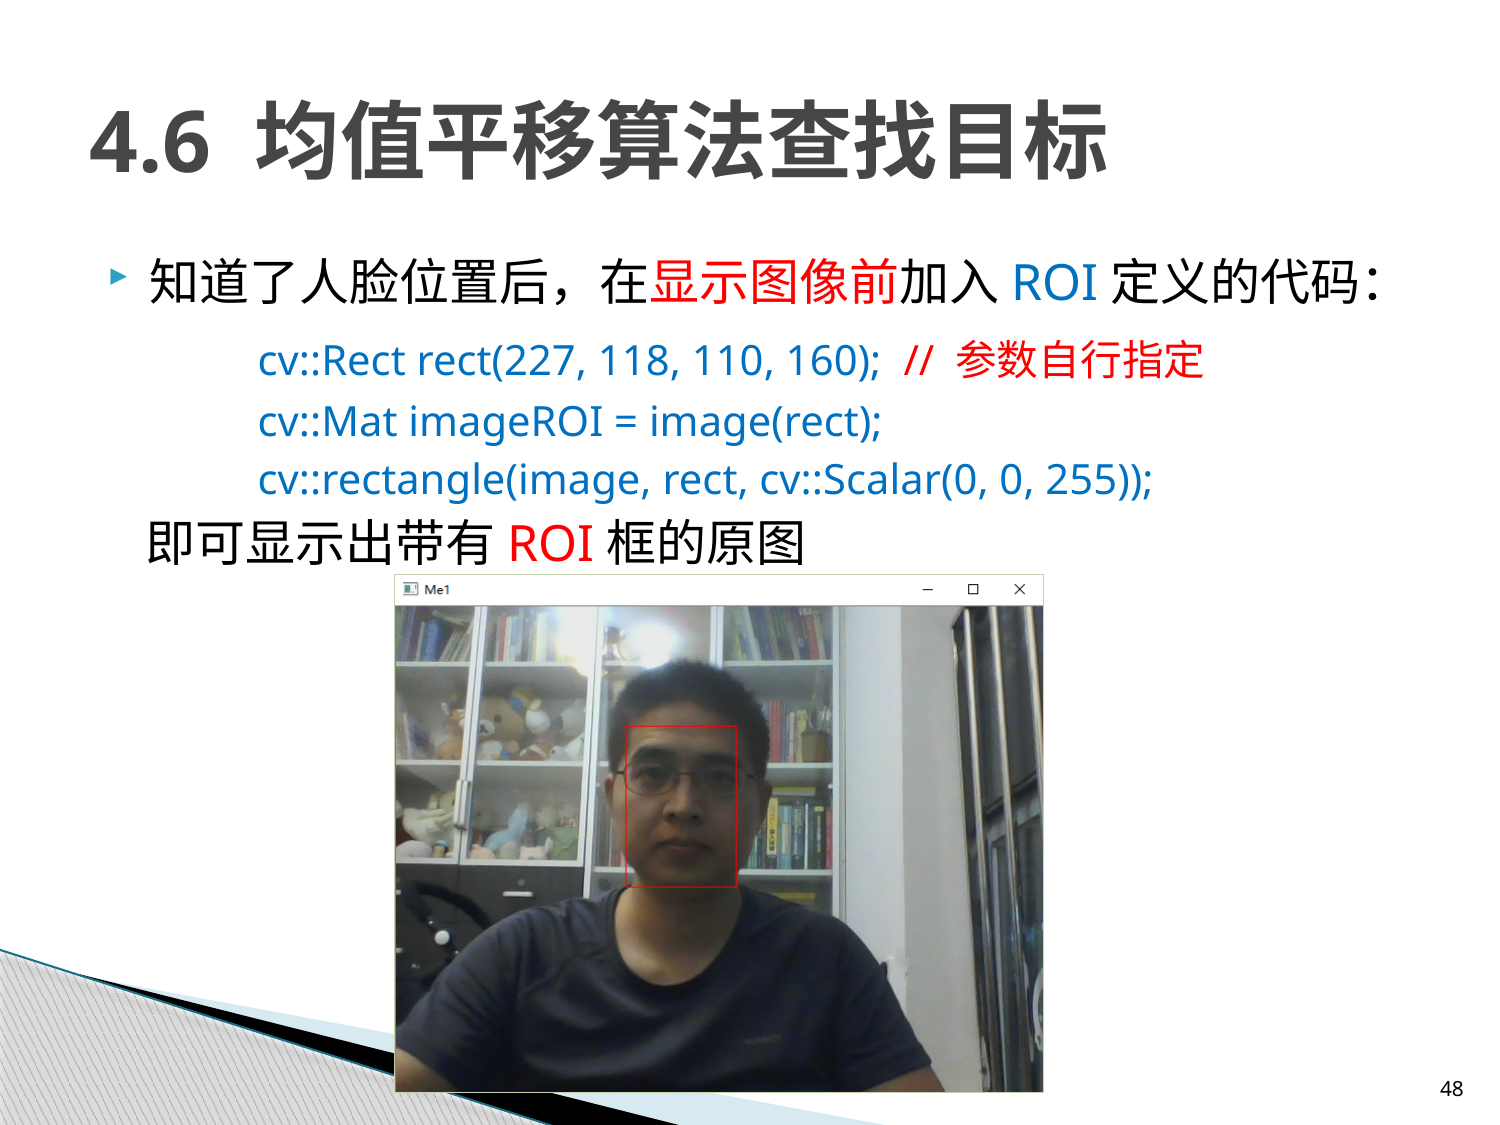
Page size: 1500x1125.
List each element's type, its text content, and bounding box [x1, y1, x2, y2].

picture [393, 574, 1045, 1093]
list 知道了人脸位置后，在显示图像前加入ROI定义的代码： cv::Rect rect(227, 118, 110, 160); // 参数自行指定 cv::Mat imageROI = image(rect); cv::rectangle(image, rect, cv::Scalar(0, 0, 255)); 即可显示出带有ROI框的原图 [75, 243, 1425, 986]
title 4.6 均值平移算法查找目标 [75, 45, 1425, 233]
slide_number 48 [1418, 1051, 1479, 1112]
